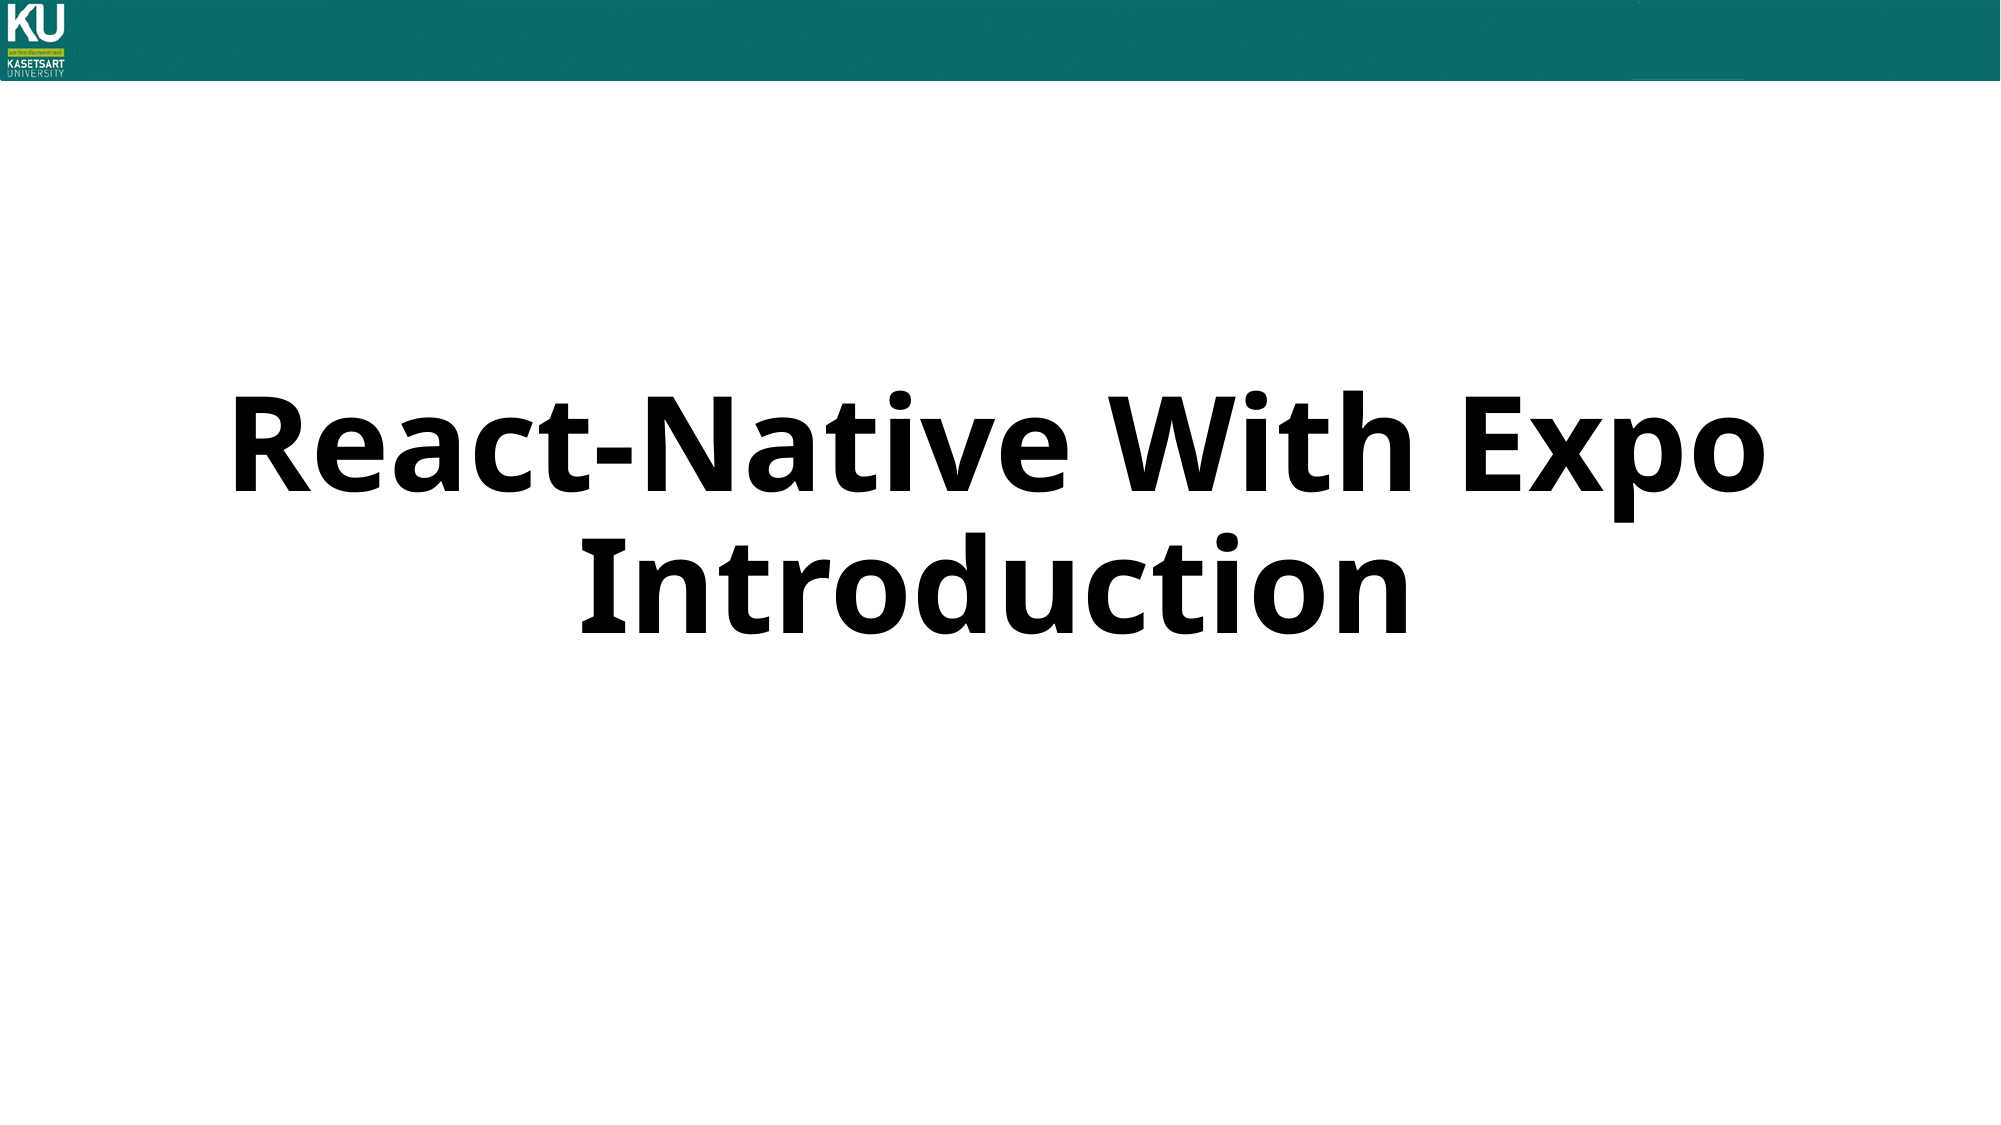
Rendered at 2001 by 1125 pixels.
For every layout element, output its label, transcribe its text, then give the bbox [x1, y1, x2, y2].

picture [0, 0, 2001, 81]
title React-Native With Expo Introduction [106, 278, 1889, 670]
